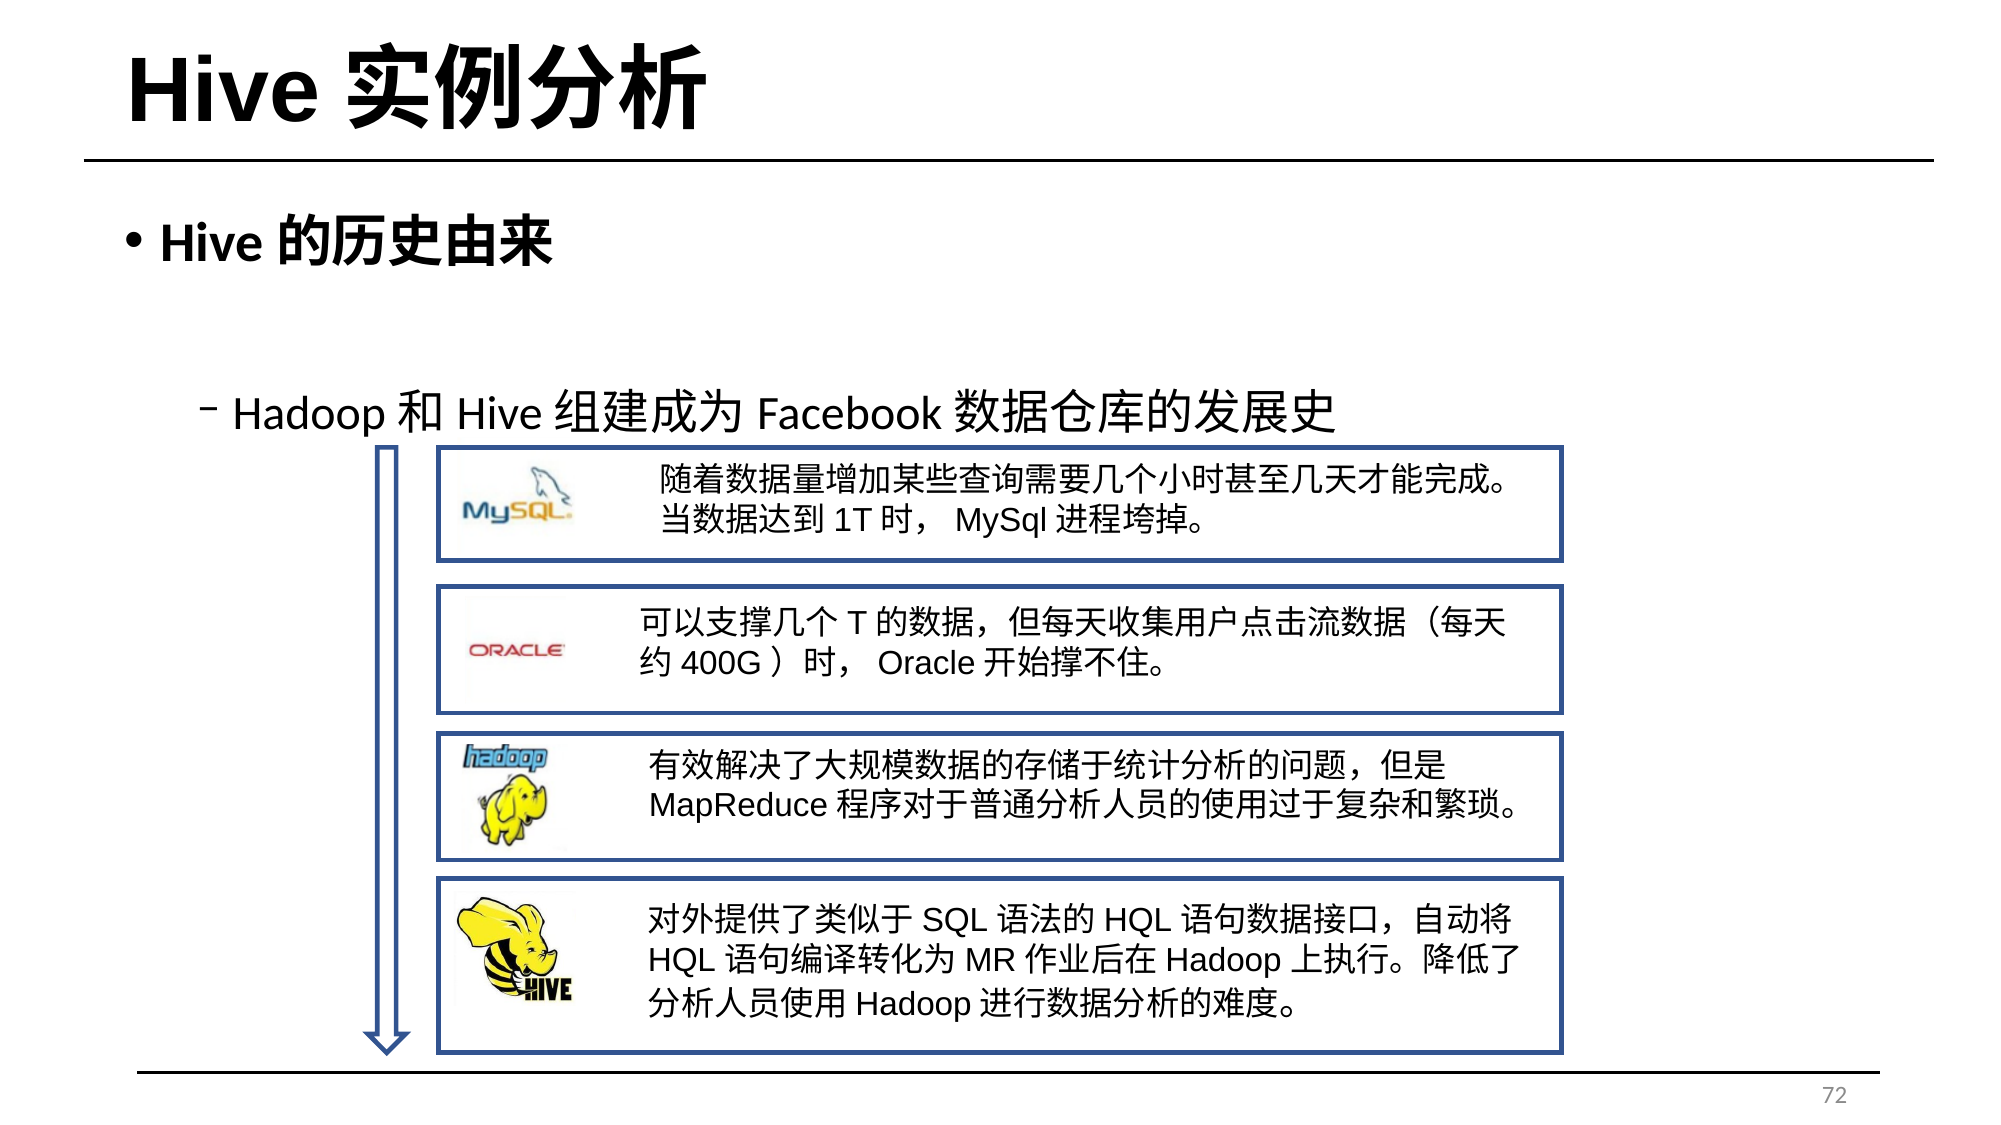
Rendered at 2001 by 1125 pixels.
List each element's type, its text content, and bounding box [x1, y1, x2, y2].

text_box Hive的历史由来 Hadoop和Hive组建成为Facebook数据仓库的发展史 [109, 198, 1664, 448]
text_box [438, 436, 1562, 1053]
slide_number 72 [1412, 1063, 1863, 1124]
title Hive实例分析 [111, 22, 1905, 161]
text_box [365, 446, 409, 1055]
